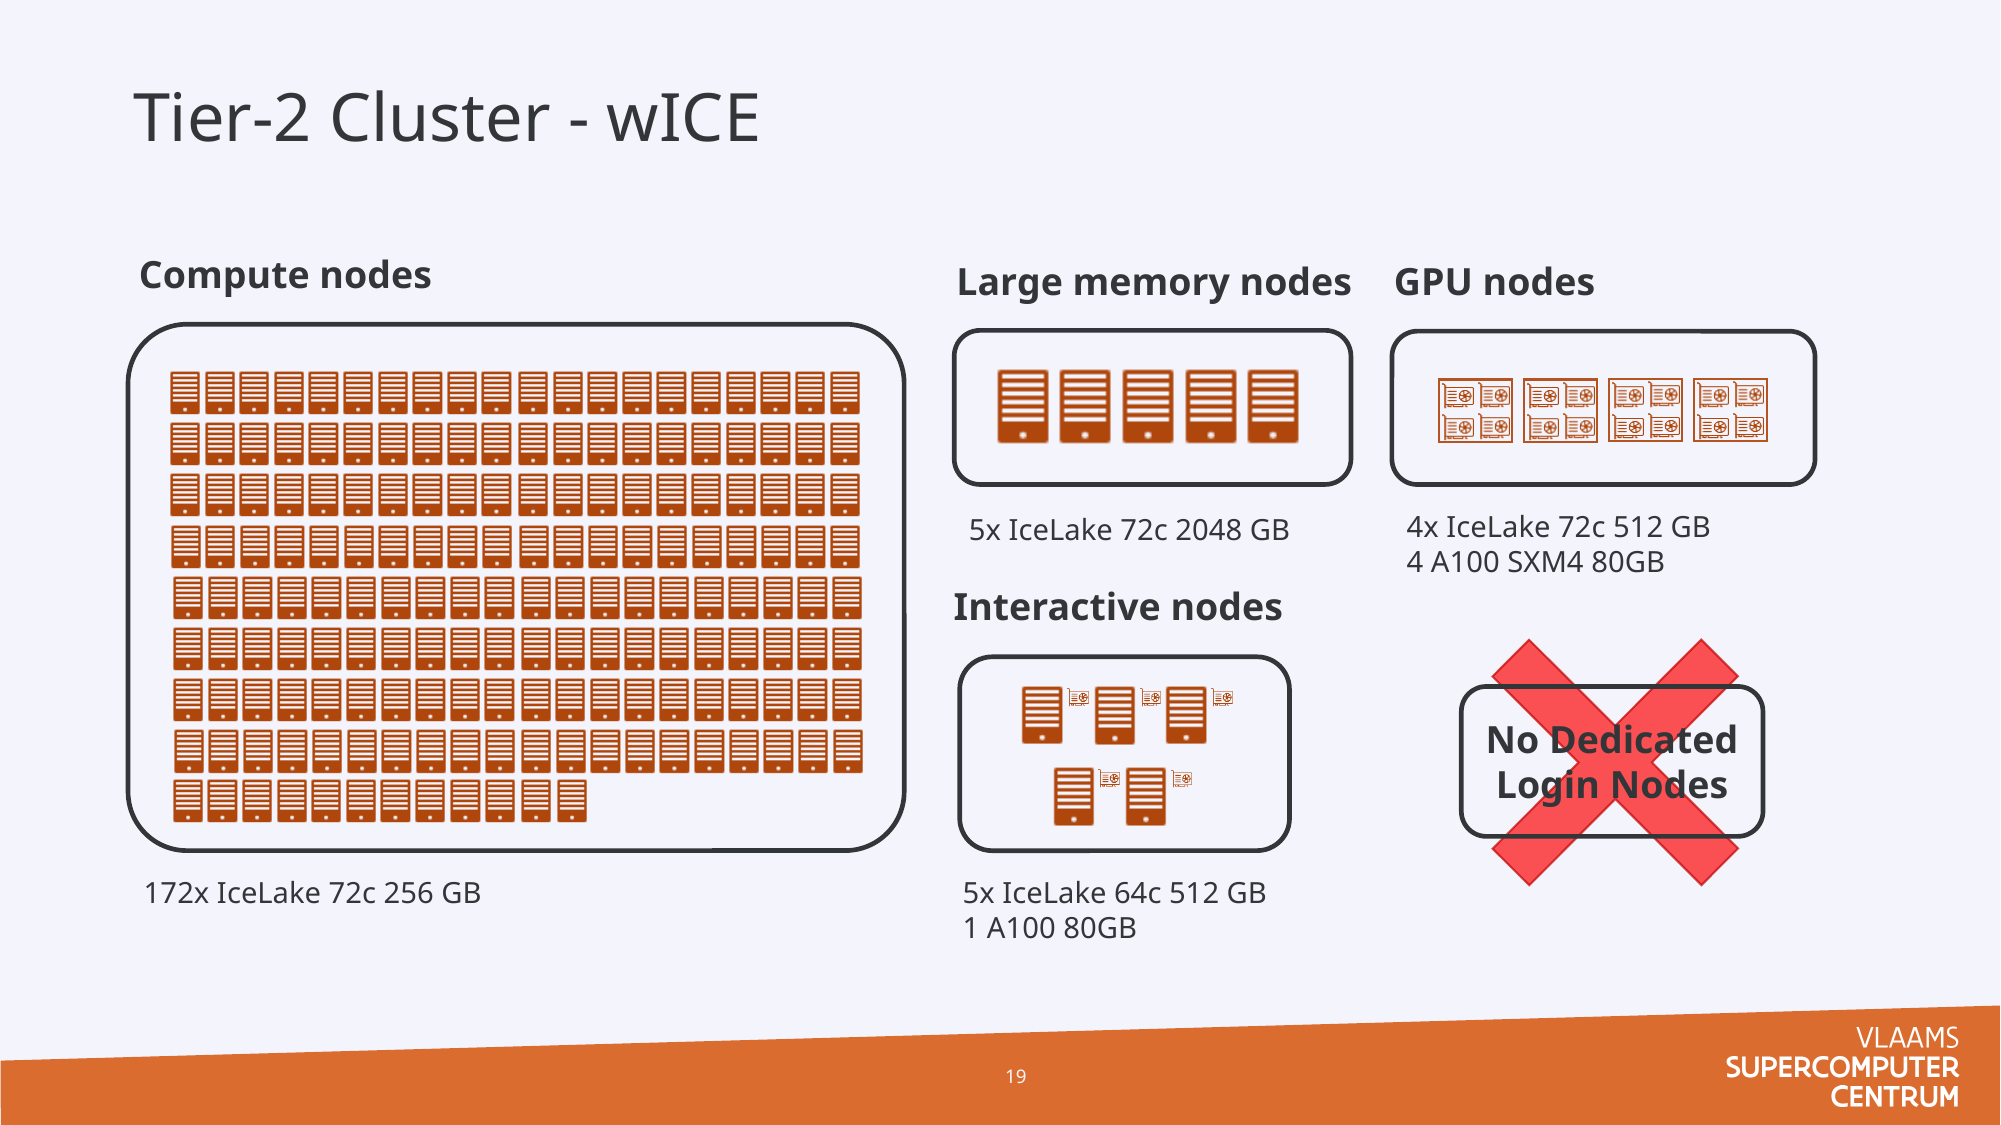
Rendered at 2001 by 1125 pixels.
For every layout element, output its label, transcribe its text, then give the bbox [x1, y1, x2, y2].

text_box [1377, 250, 1815, 587]
text_box Tier-2 Cluster - wICE [118, 54, 1941, 185]
text_box 19 [958, 1047, 1042, 1108]
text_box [947, 250, 1361, 590]
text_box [1461, 614, 1764, 911]
picture [1725, 1021, 1960, 1117]
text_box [947, 575, 1290, 989]
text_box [127, 243, 906, 953]
